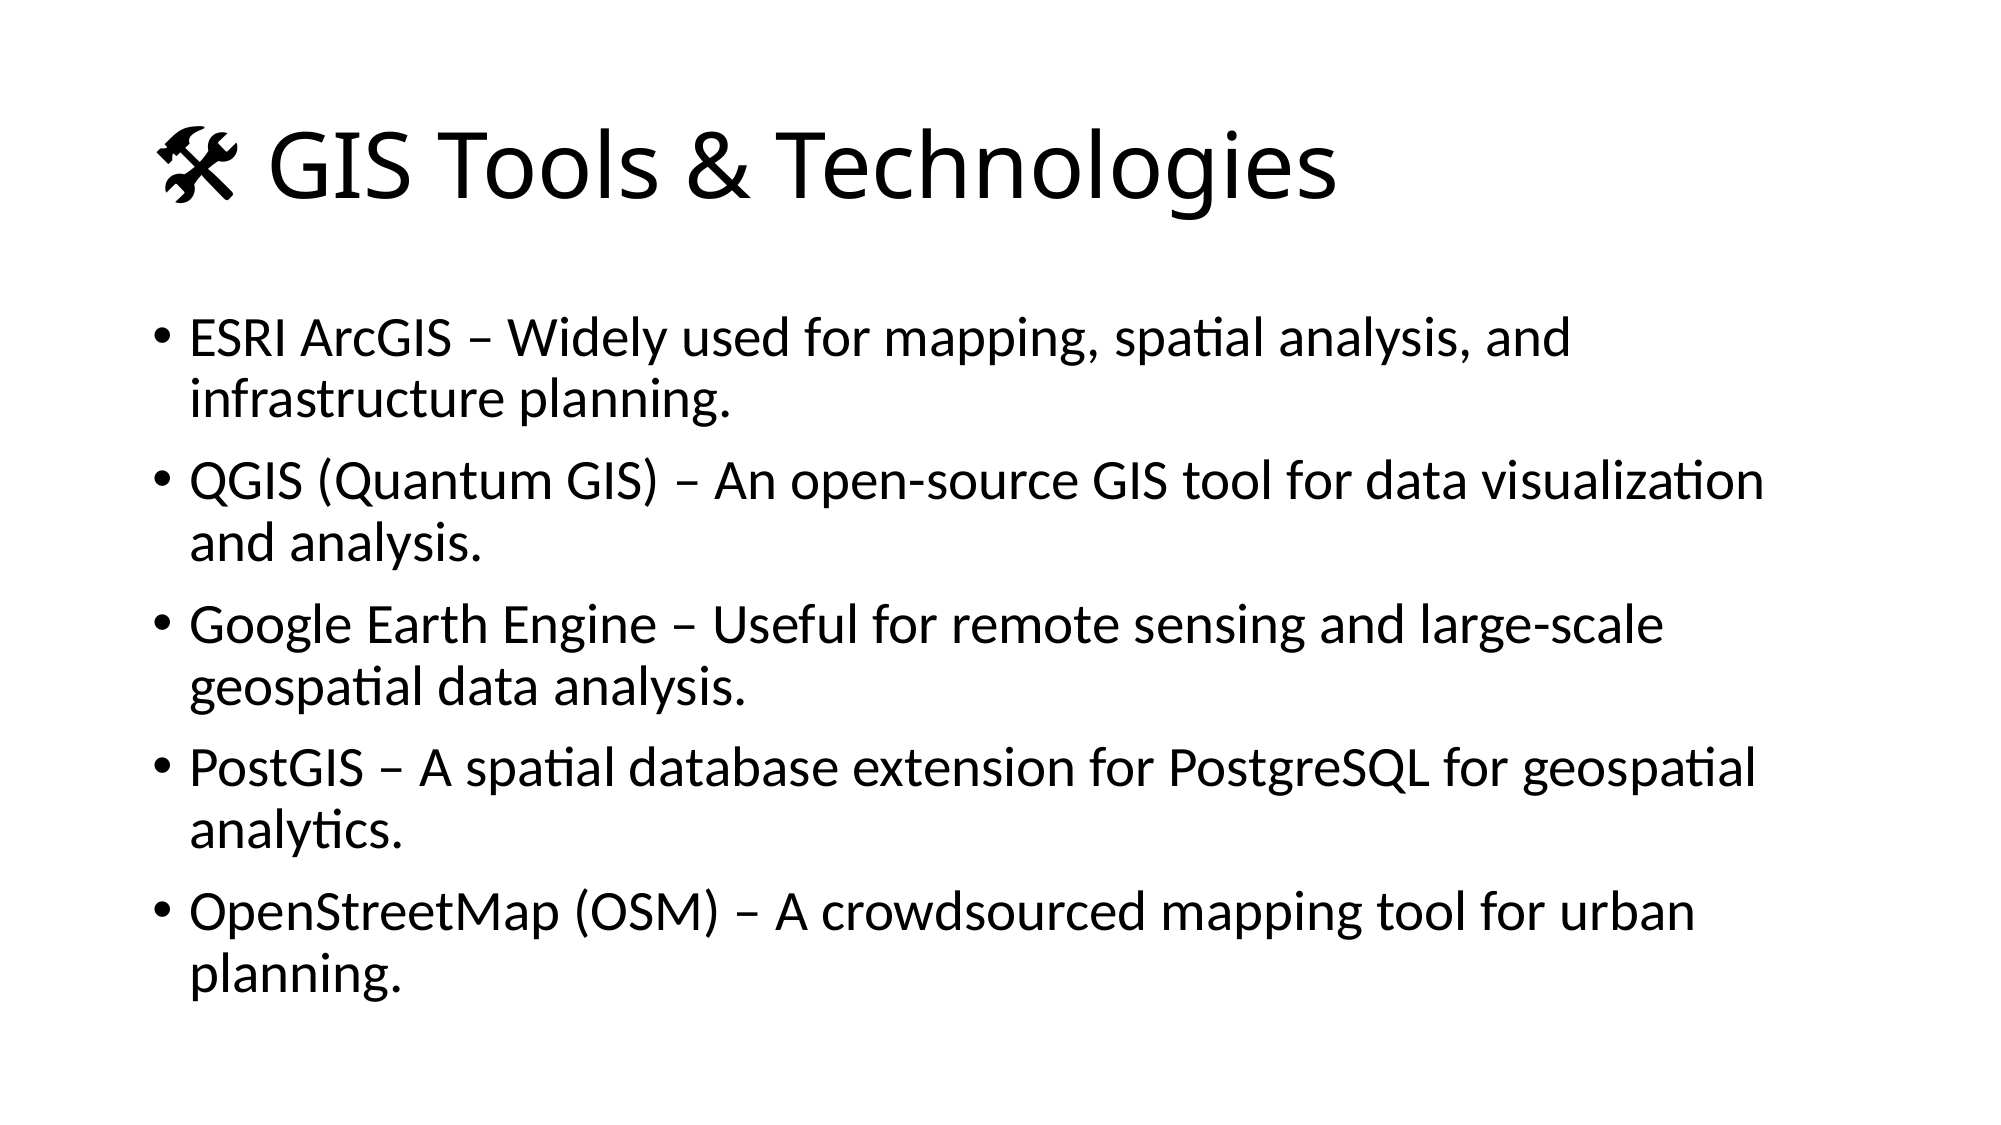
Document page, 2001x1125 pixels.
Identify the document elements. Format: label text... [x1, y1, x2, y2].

title 🛠️ GIS Tools & Technologies [137, 59, 1863, 278]
list ESRI ArcGIS – Widely used for mapping, spatial analysis, and infrastructure planning. QGIS (Quantum GIS) – An open-source GIS tool for data visualization and analysis. Google Earth Engine – Useful for remote sensing and large-scale geospatial data analysis. PostGIS – A spatial database extension for PostgreSQL for geospatial analytics. OpenStreetMap (OSM) – A crowdsourced mapping tool for urban planning. [137, 299, 1863, 1014]
